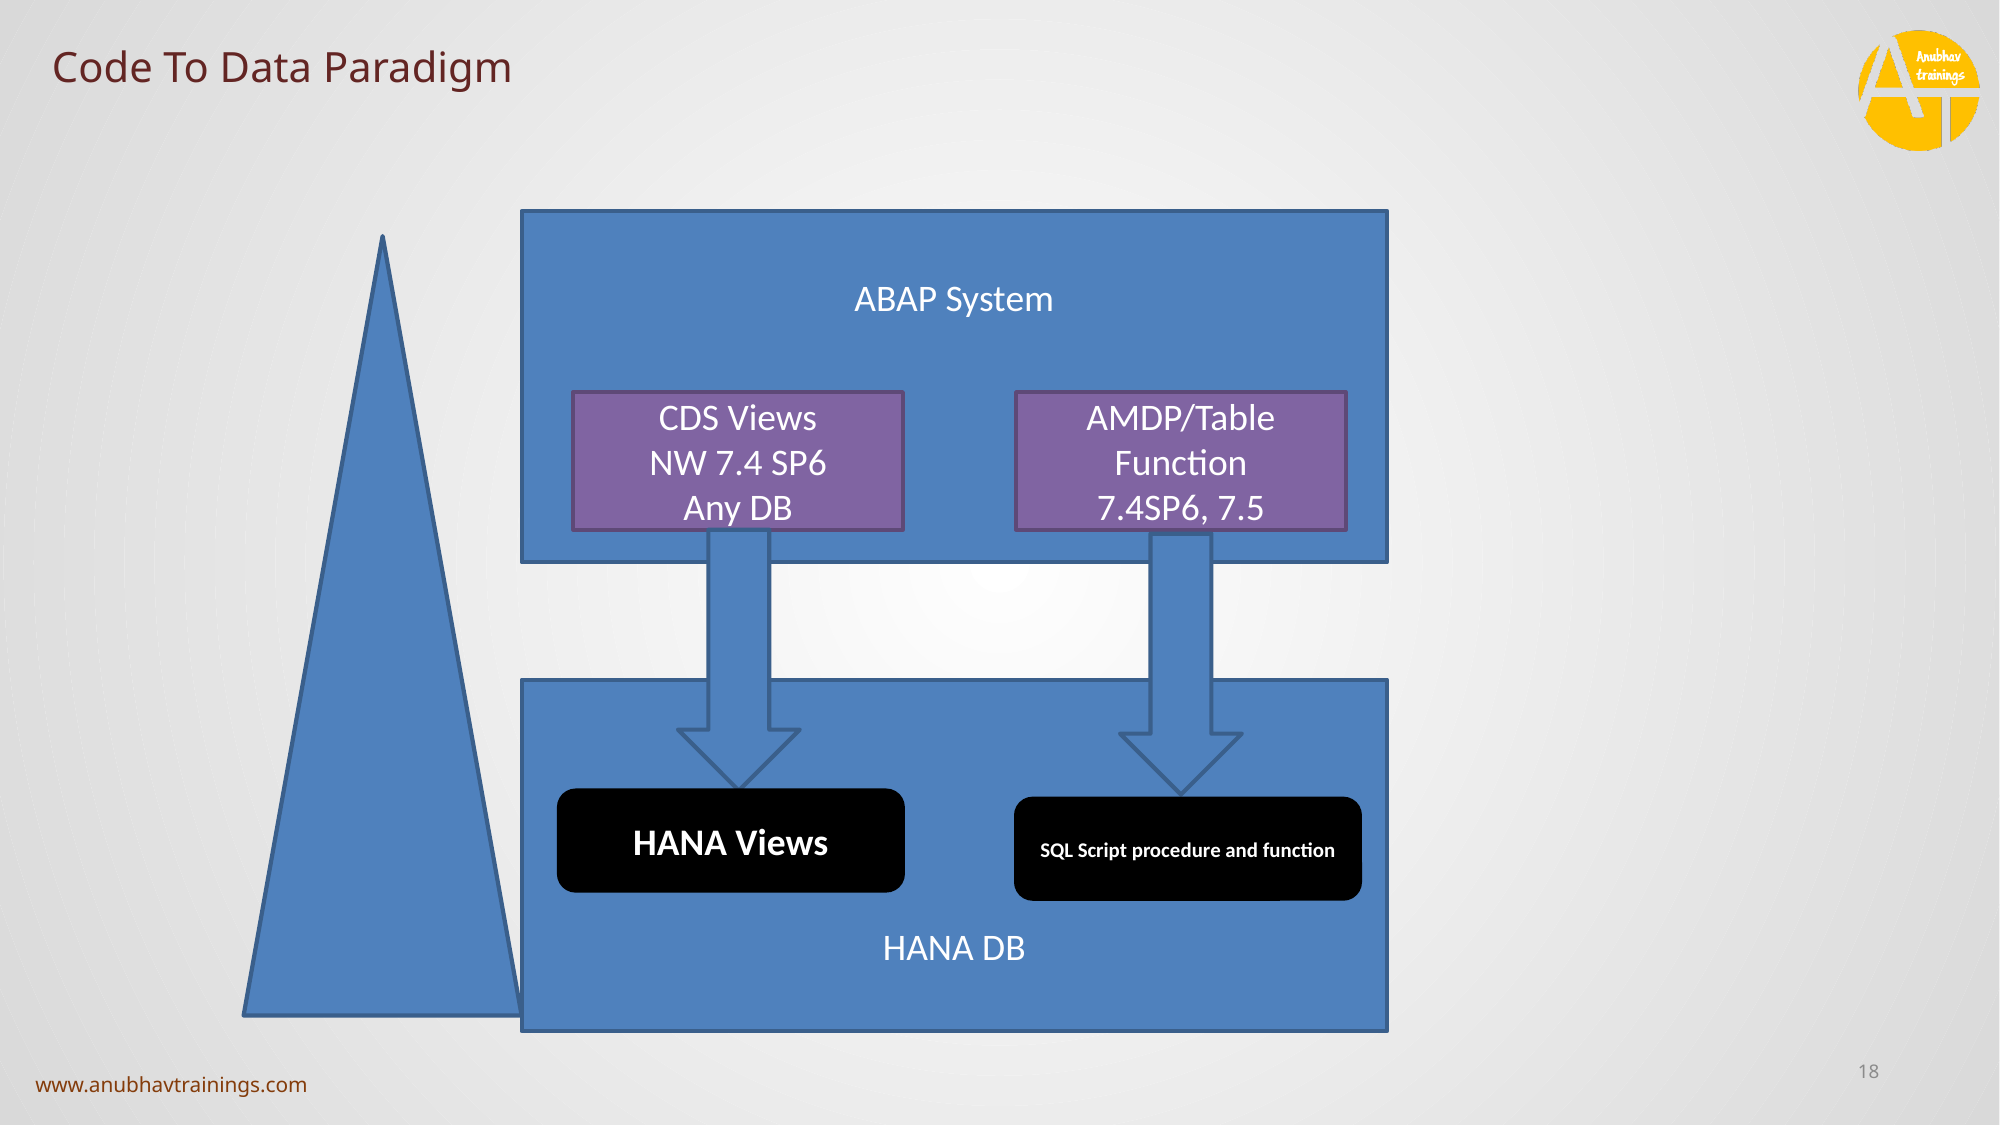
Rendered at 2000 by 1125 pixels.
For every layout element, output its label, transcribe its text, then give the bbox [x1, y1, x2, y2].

picture [1845, 22, 1986, 161]
slide_number 18 [1432, 1042, 1900, 1103]
text_box ABAP System [520, 209, 1389, 564]
text_box www.anubhavtrainings.com [20, 1064, 591, 1105]
text_box SQL Script procedure and function [1014, 796, 1363, 901]
text_box HANA DB [520, 678, 1389, 1033]
title Code To Data Paradigm [31, 22, 1578, 110]
text_box CDS Views NW 7.4 SP6 Any DB [571, 390, 905, 532]
text_box AMDP/Table Function 7.4SP6, 7.5 [1014, 390, 1348, 532]
text_box [1118, 531, 1244, 796]
text_box HANA Views [556, 788, 905, 893]
text_box [241, 233, 524, 1018]
text_box [676, 527, 802, 788]
